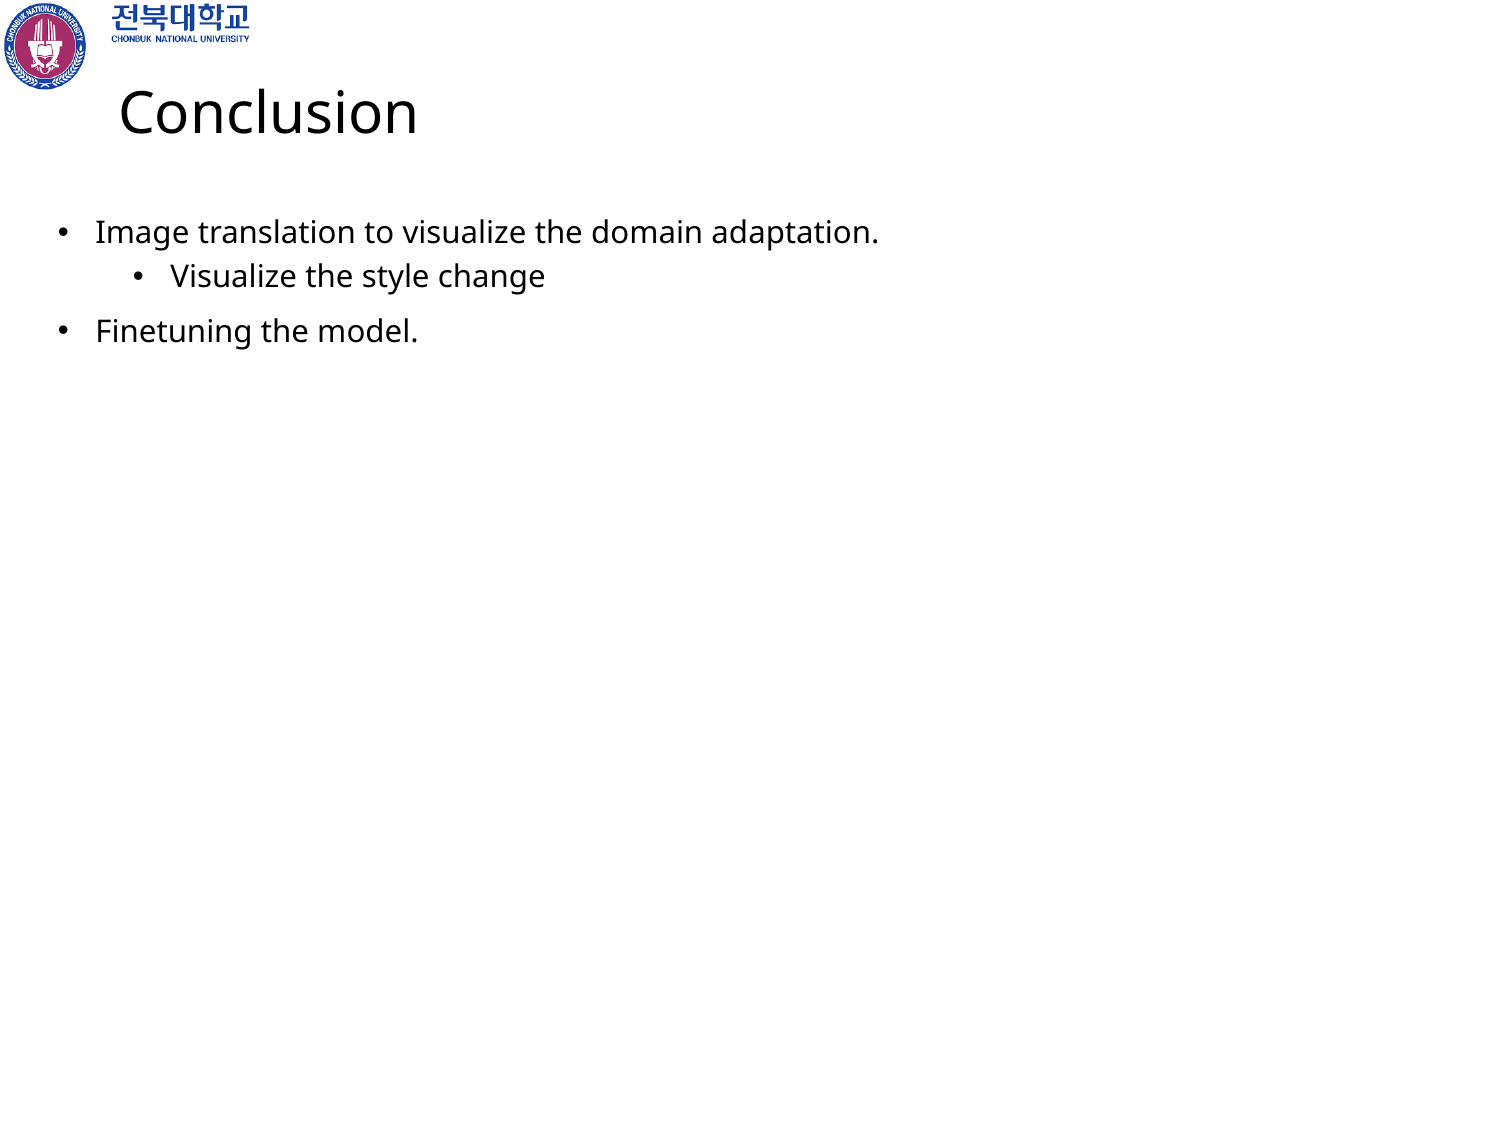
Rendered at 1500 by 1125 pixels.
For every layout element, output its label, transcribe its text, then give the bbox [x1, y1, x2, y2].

list Image translation to visualize the domain adaptation. Visualize the style change Finetuning the model. [42, 209, 1458, 920]
picture [103, 0, 257, 46]
title Conclusion [103, 59, 1397, 170]
picture [0, 0, 90, 92]
